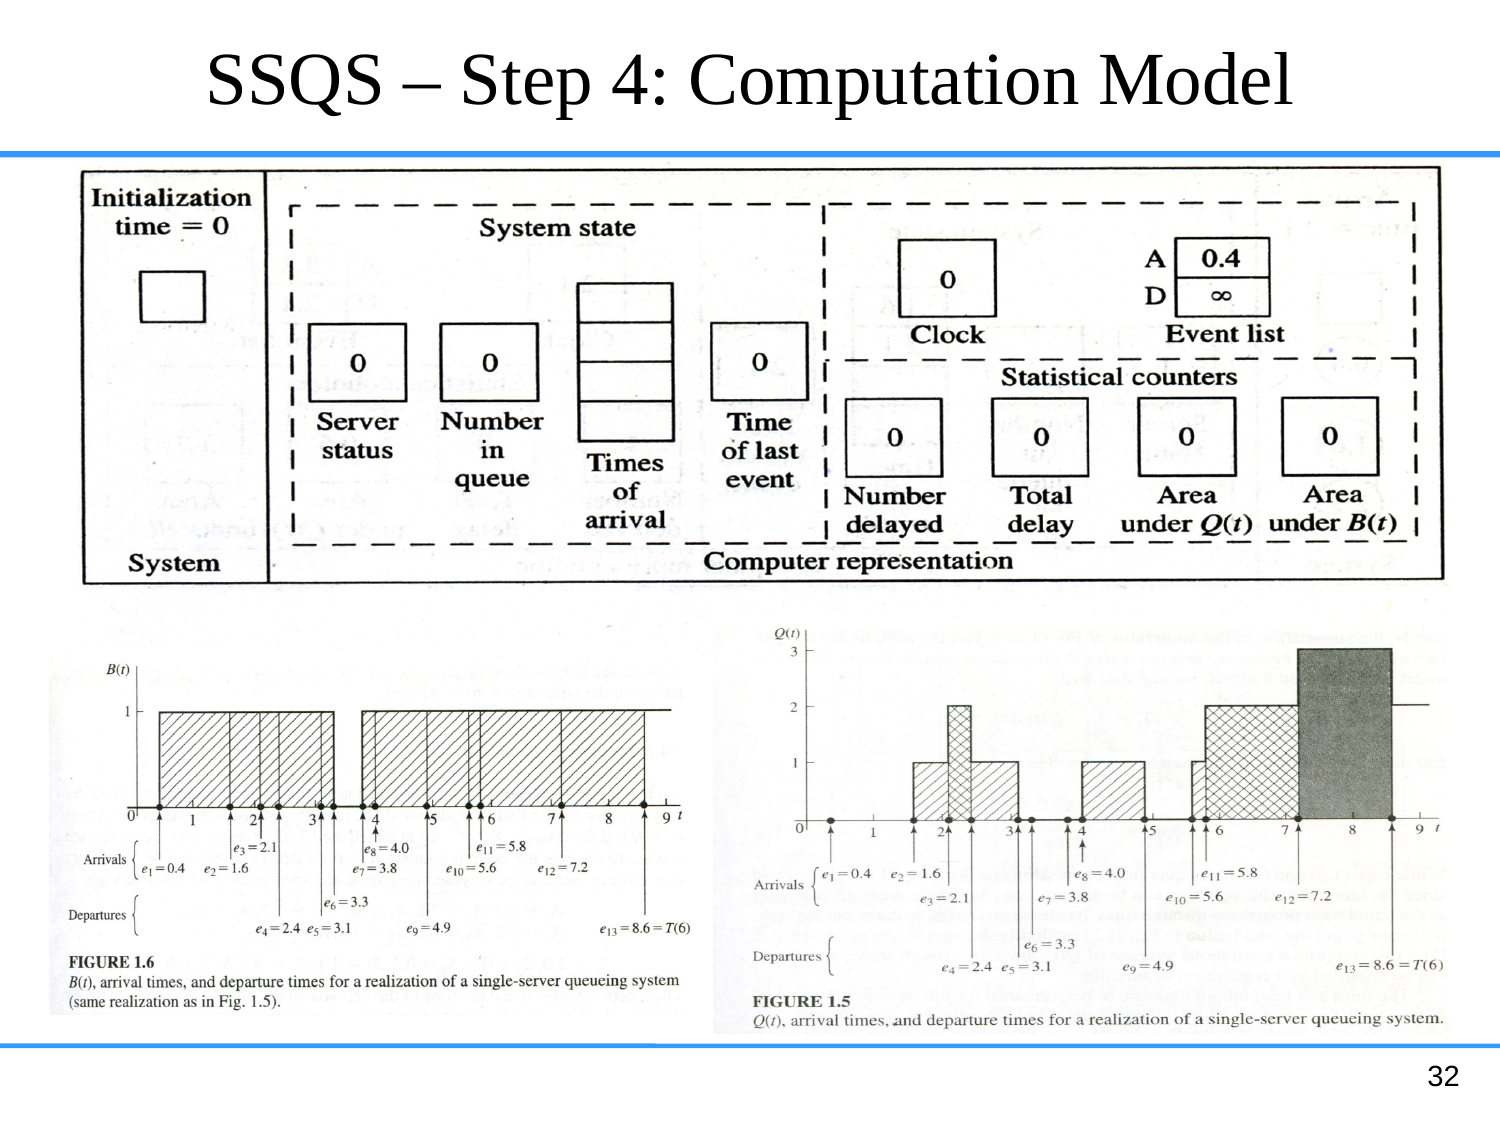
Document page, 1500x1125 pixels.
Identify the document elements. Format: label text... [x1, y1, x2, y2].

picture [48, 162, 1452, 1035]
slide_number 32 [1374, 1049, 1476, 1109]
title SSQS – Step 4: Computation Model [74, 24, 1426, 126]
